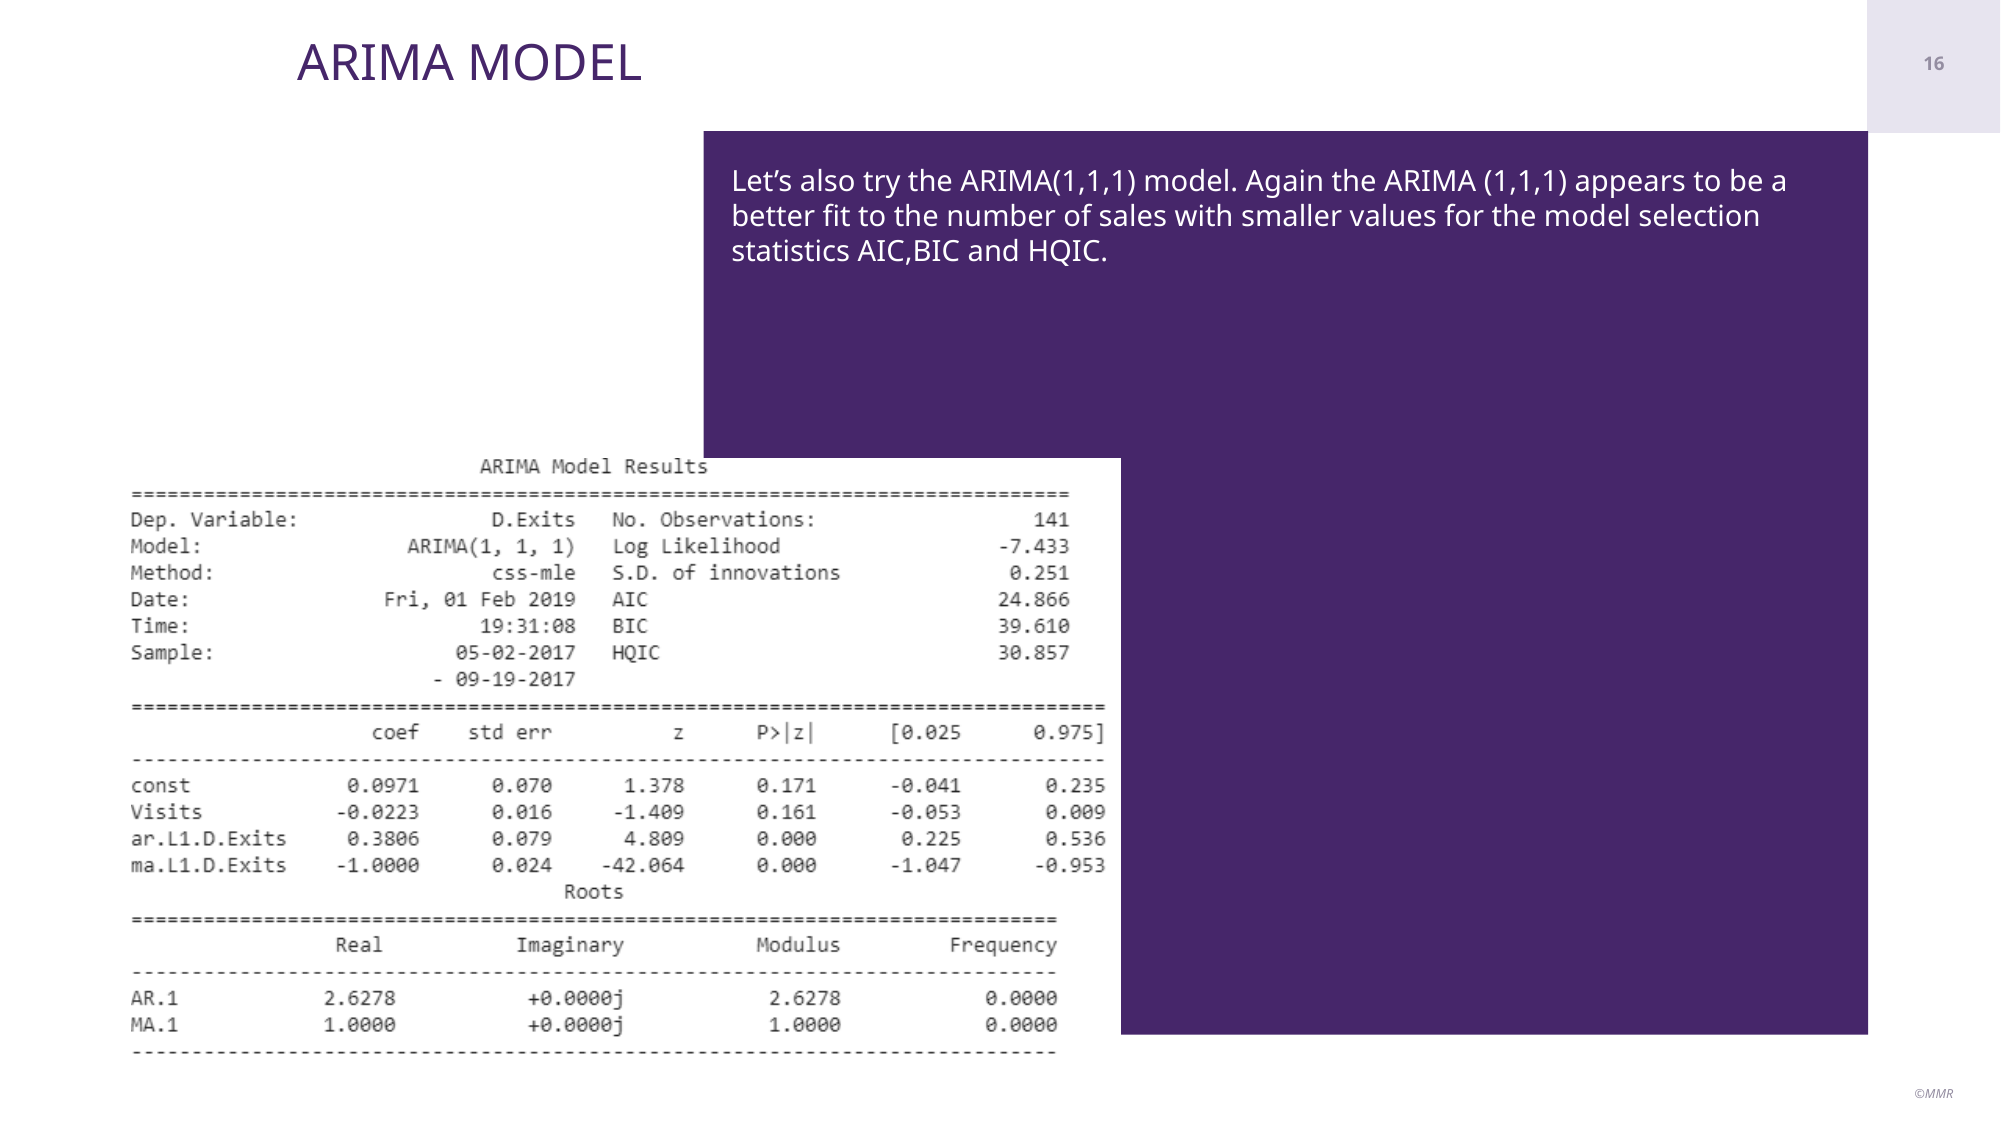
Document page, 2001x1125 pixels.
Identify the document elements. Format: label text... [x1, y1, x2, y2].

picture [131, 458, 1121, 1060]
footer ©MMR [1868, 1064, 2000, 1125]
list Let’s also try the ARIMA(1,1,1) model. Again the ARIMA (1,1,1) appears to be a better fit to the number of sales with smaller values for the model selection statistics AIC,BIC and HQIC. [731, 161, 1838, 1000]
picture [1867, 0, 2001, 133]
title ARIMA model [282, 29, 1764, 102]
slide_number 16 [1868, 34, 2000, 95]
